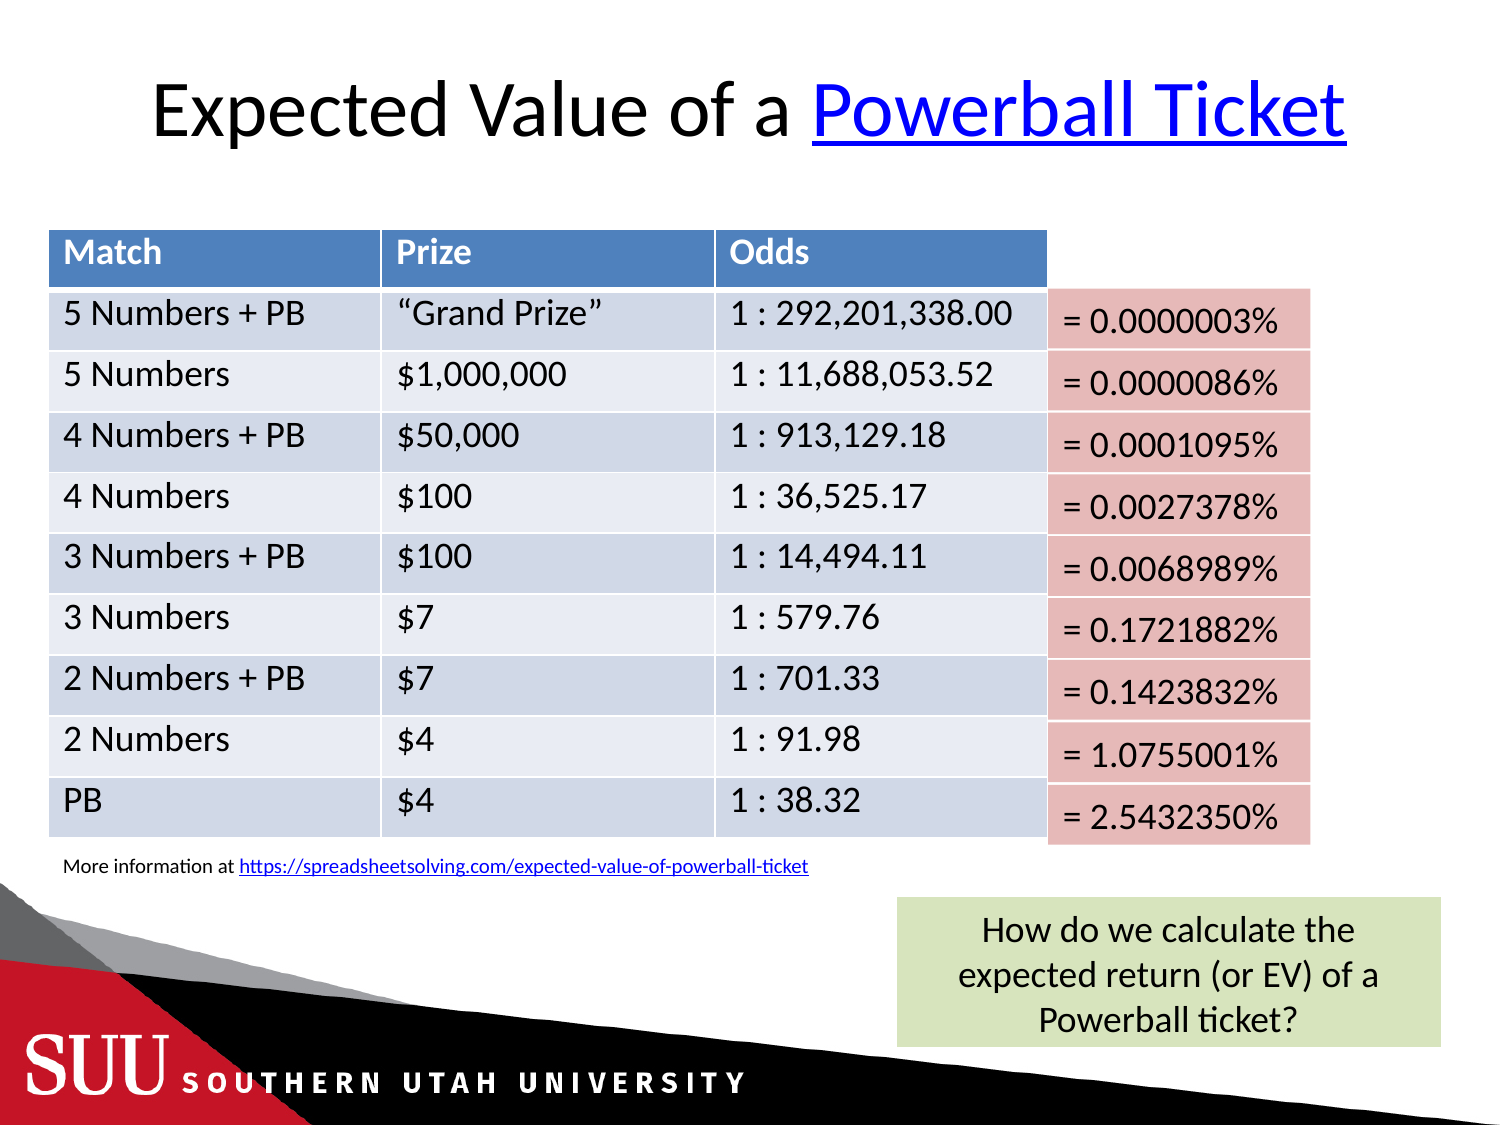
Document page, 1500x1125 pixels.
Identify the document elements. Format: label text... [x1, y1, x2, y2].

table_cell $4 [382, 717, 714, 776]
text_box = 0.0000003% [1048, 288, 1311, 349]
table_cell PB [49, 778, 380, 837]
text_box = 0.0068989% [1048, 536, 1311, 596]
table_cell $100 [382, 473, 714, 532]
table_header Prize [382, 230, 714, 287]
table_cell $7 [382, 656, 714, 715]
table_cell $7 [382, 595, 714, 654]
table_cell 4 Numbers [49, 473, 380, 532]
table_cell $50,000 [382, 413, 714, 472]
text_box = 2.5432350% [1048, 784, 1311, 845]
table_cell 5 Numbers + PB [49, 293, 380, 350]
table_cell 5 Numbers [49, 352, 380, 411]
picture [0, 0, 1500, 1125]
table_header Match [49, 230, 380, 287]
table_cell 2 Numbers + PB [49, 656, 380, 715]
text_box = 0.0000086% [1048, 350, 1311, 411]
title Expected Value of a Powerball Ticket [75, 10, 1425, 198]
table_cell 3 Numbers + PB [49, 534, 380, 593]
table_cell 1 : 579.76 [716, 595, 1047, 654]
table_cell 1 : 14,494.11 [716, 534, 1047, 593]
text_box = 0.1423832% [1048, 659, 1311, 720]
table_cell $4 [382, 778, 714, 837]
text_box How do we calculate the expected return (or EV) of a Powerball ticket? [897, 897, 1441, 1047]
text_box = 0.0027378% [1048, 474, 1311, 535]
table_cell “Grand Prize” [382, 293, 714, 350]
table_cell 1 : 38.32 [716, 778, 1047, 837]
table_cell 4 Numbers + PB [49, 413, 380, 472]
text_box = 0.0001095% [1048, 412, 1311, 473]
table_cell 2 Numbers [49, 717, 380, 776]
table_cell 1 : 91.98 [716, 717, 1047, 776]
text_box = 1.0755001% [1048, 722, 1311, 783]
table_cell 1 : 701.33 [716, 656, 1047, 715]
table_cell $1,000,000 [382, 352, 714, 411]
text_box = 0.1721882% [1048, 598, 1311, 658]
table_cell $100 [382, 534, 714, 593]
table_cell 1 : 36,525.17 [716, 473, 1047, 532]
table_cell 1 : 292,201,338.00 [716, 293, 1047, 350]
table_header Odds [716, 230, 1047, 287]
table_cell 3 Numbers [49, 595, 380, 654]
table_cell 1 : 11,688,053.52 [716, 352, 1047, 411]
table_cell 1 : 913,129.18 [716, 413, 1047, 472]
text_box More information at https://spreadsheetsolving.com/expected-value-of-powerball-ticket [48, 845, 849, 886]
